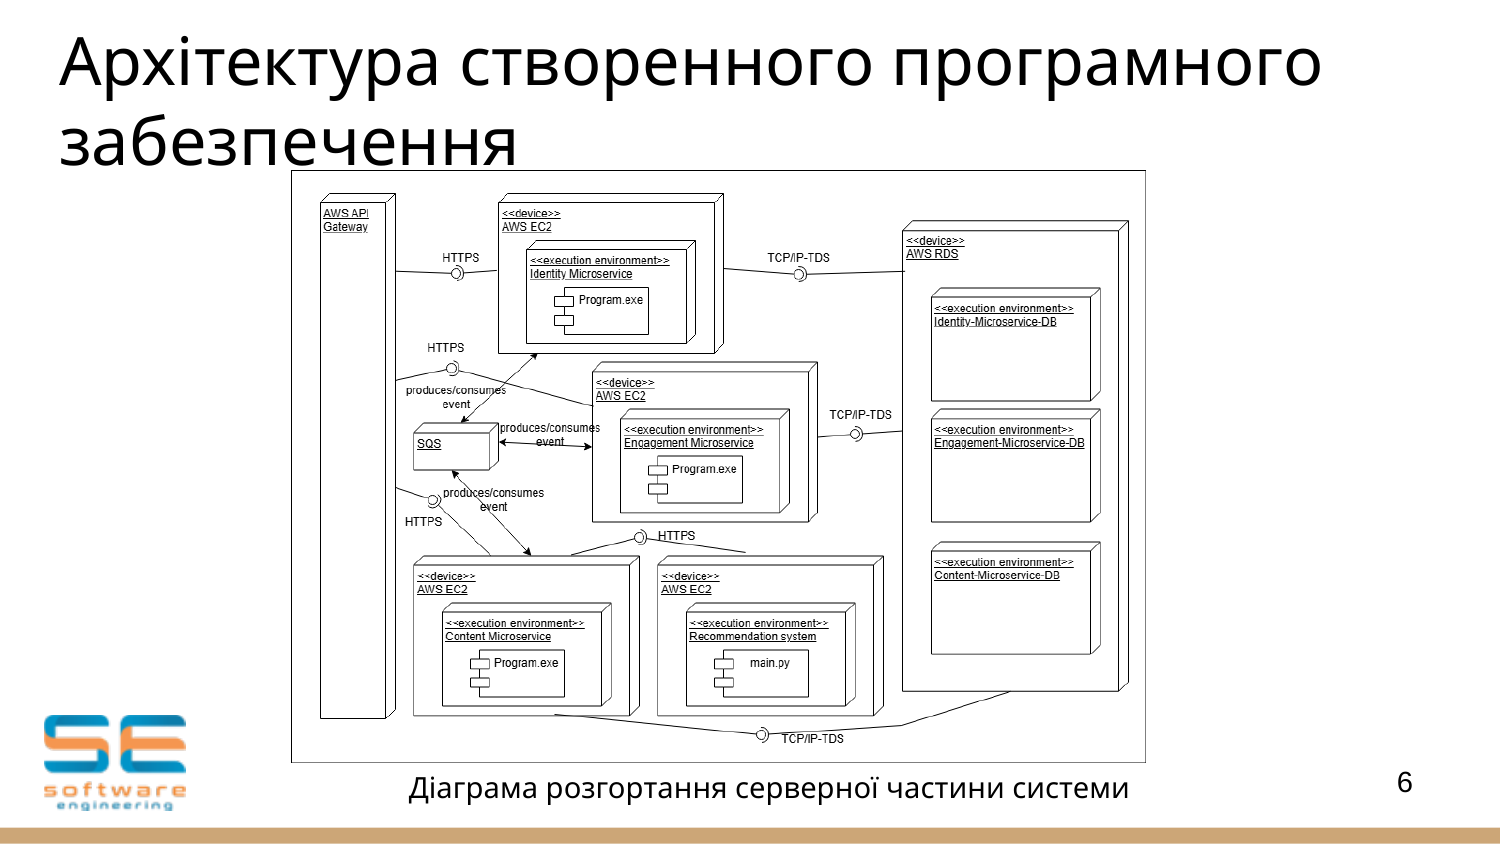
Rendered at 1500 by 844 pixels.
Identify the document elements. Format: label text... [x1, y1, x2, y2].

text_box 6 [1382, 755, 1500, 806]
title Архітектура створенного програмного забезпечення [44, 57, 1473, 194]
list Діаграма розгортання серверної частини системи [223, 749, 1316, 824]
picture [43, 714, 186, 811]
picture [290, 170, 1146, 764]
